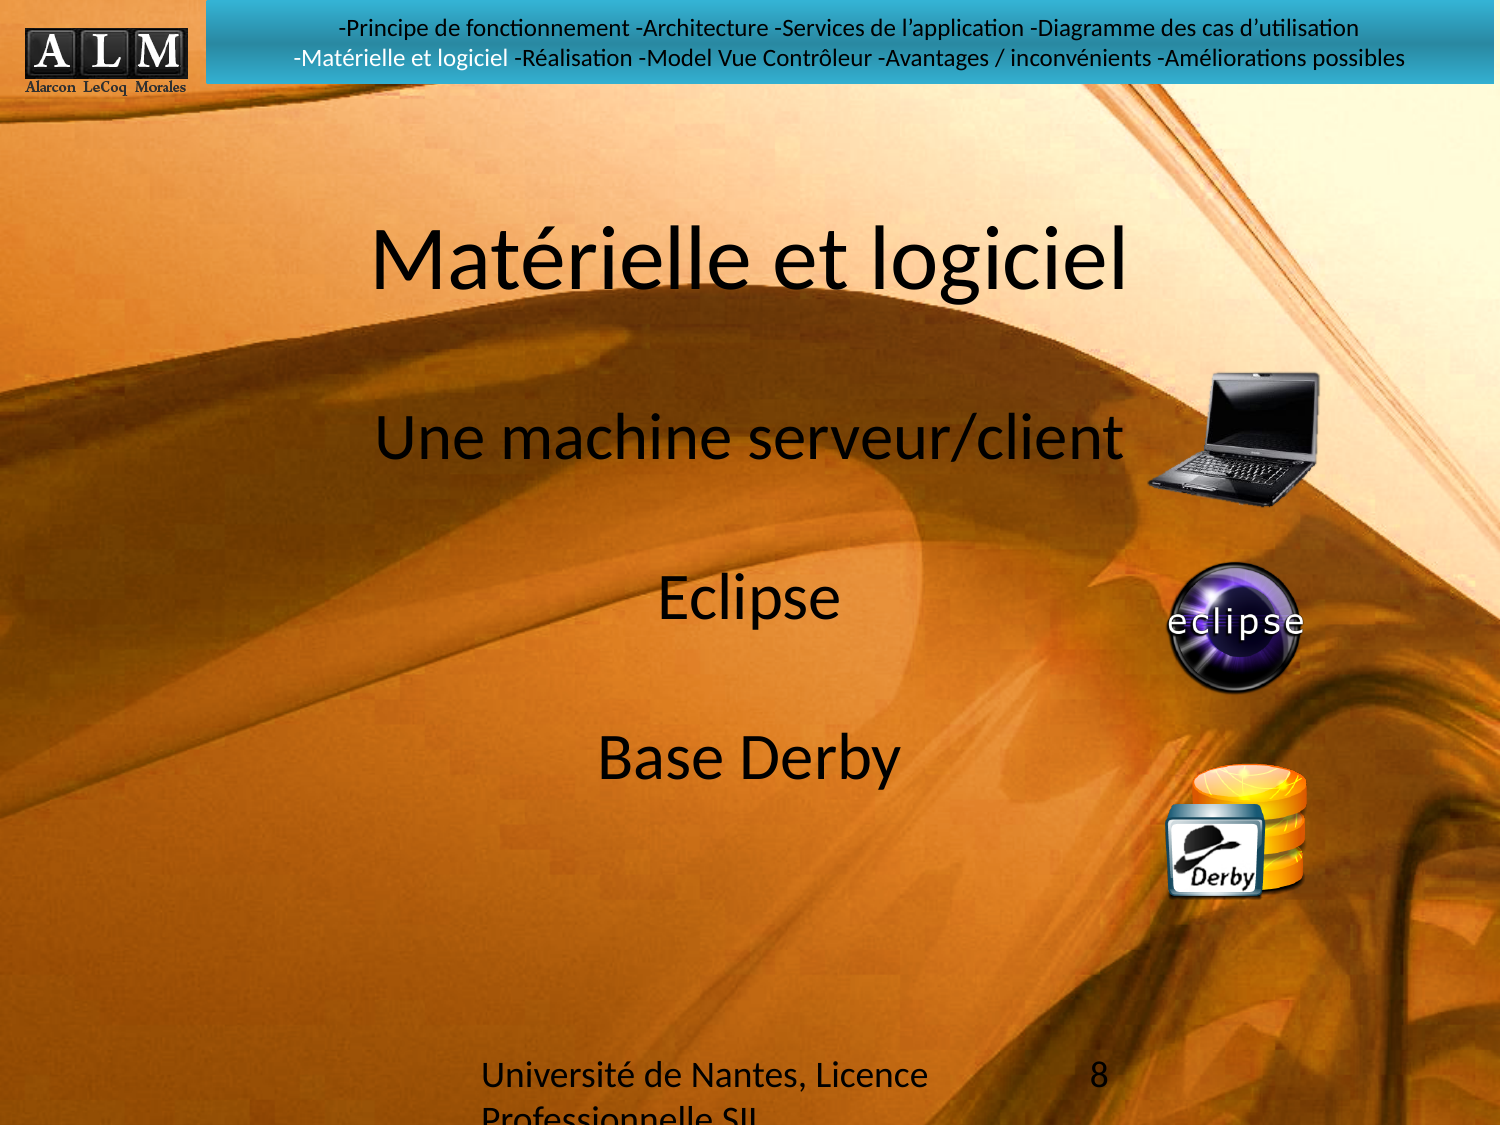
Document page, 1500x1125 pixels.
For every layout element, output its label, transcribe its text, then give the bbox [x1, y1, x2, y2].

text_box Une machine serveur/client Eclipse Base Derby [224, 385, 1275, 925]
text_box <number> [1074, 1042, 1425, 1103]
text_box Université de Nantes, Licence Professionnelle SIL [466, 1042, 1034, 1103]
text_box -Principe de fonctionnement -Architecture -Services de l’application -Diagramme des cas d’utilisation -Matérielle et logiciel -Réalisation -Model Vue Contrôleur -Avantages / inconvénients -Améliorations possibles [206, 0, 1494, 84]
picture [0, 0, 1500, 1125]
text_box Matérielle et logiciel [112, 132, 1388, 374]
